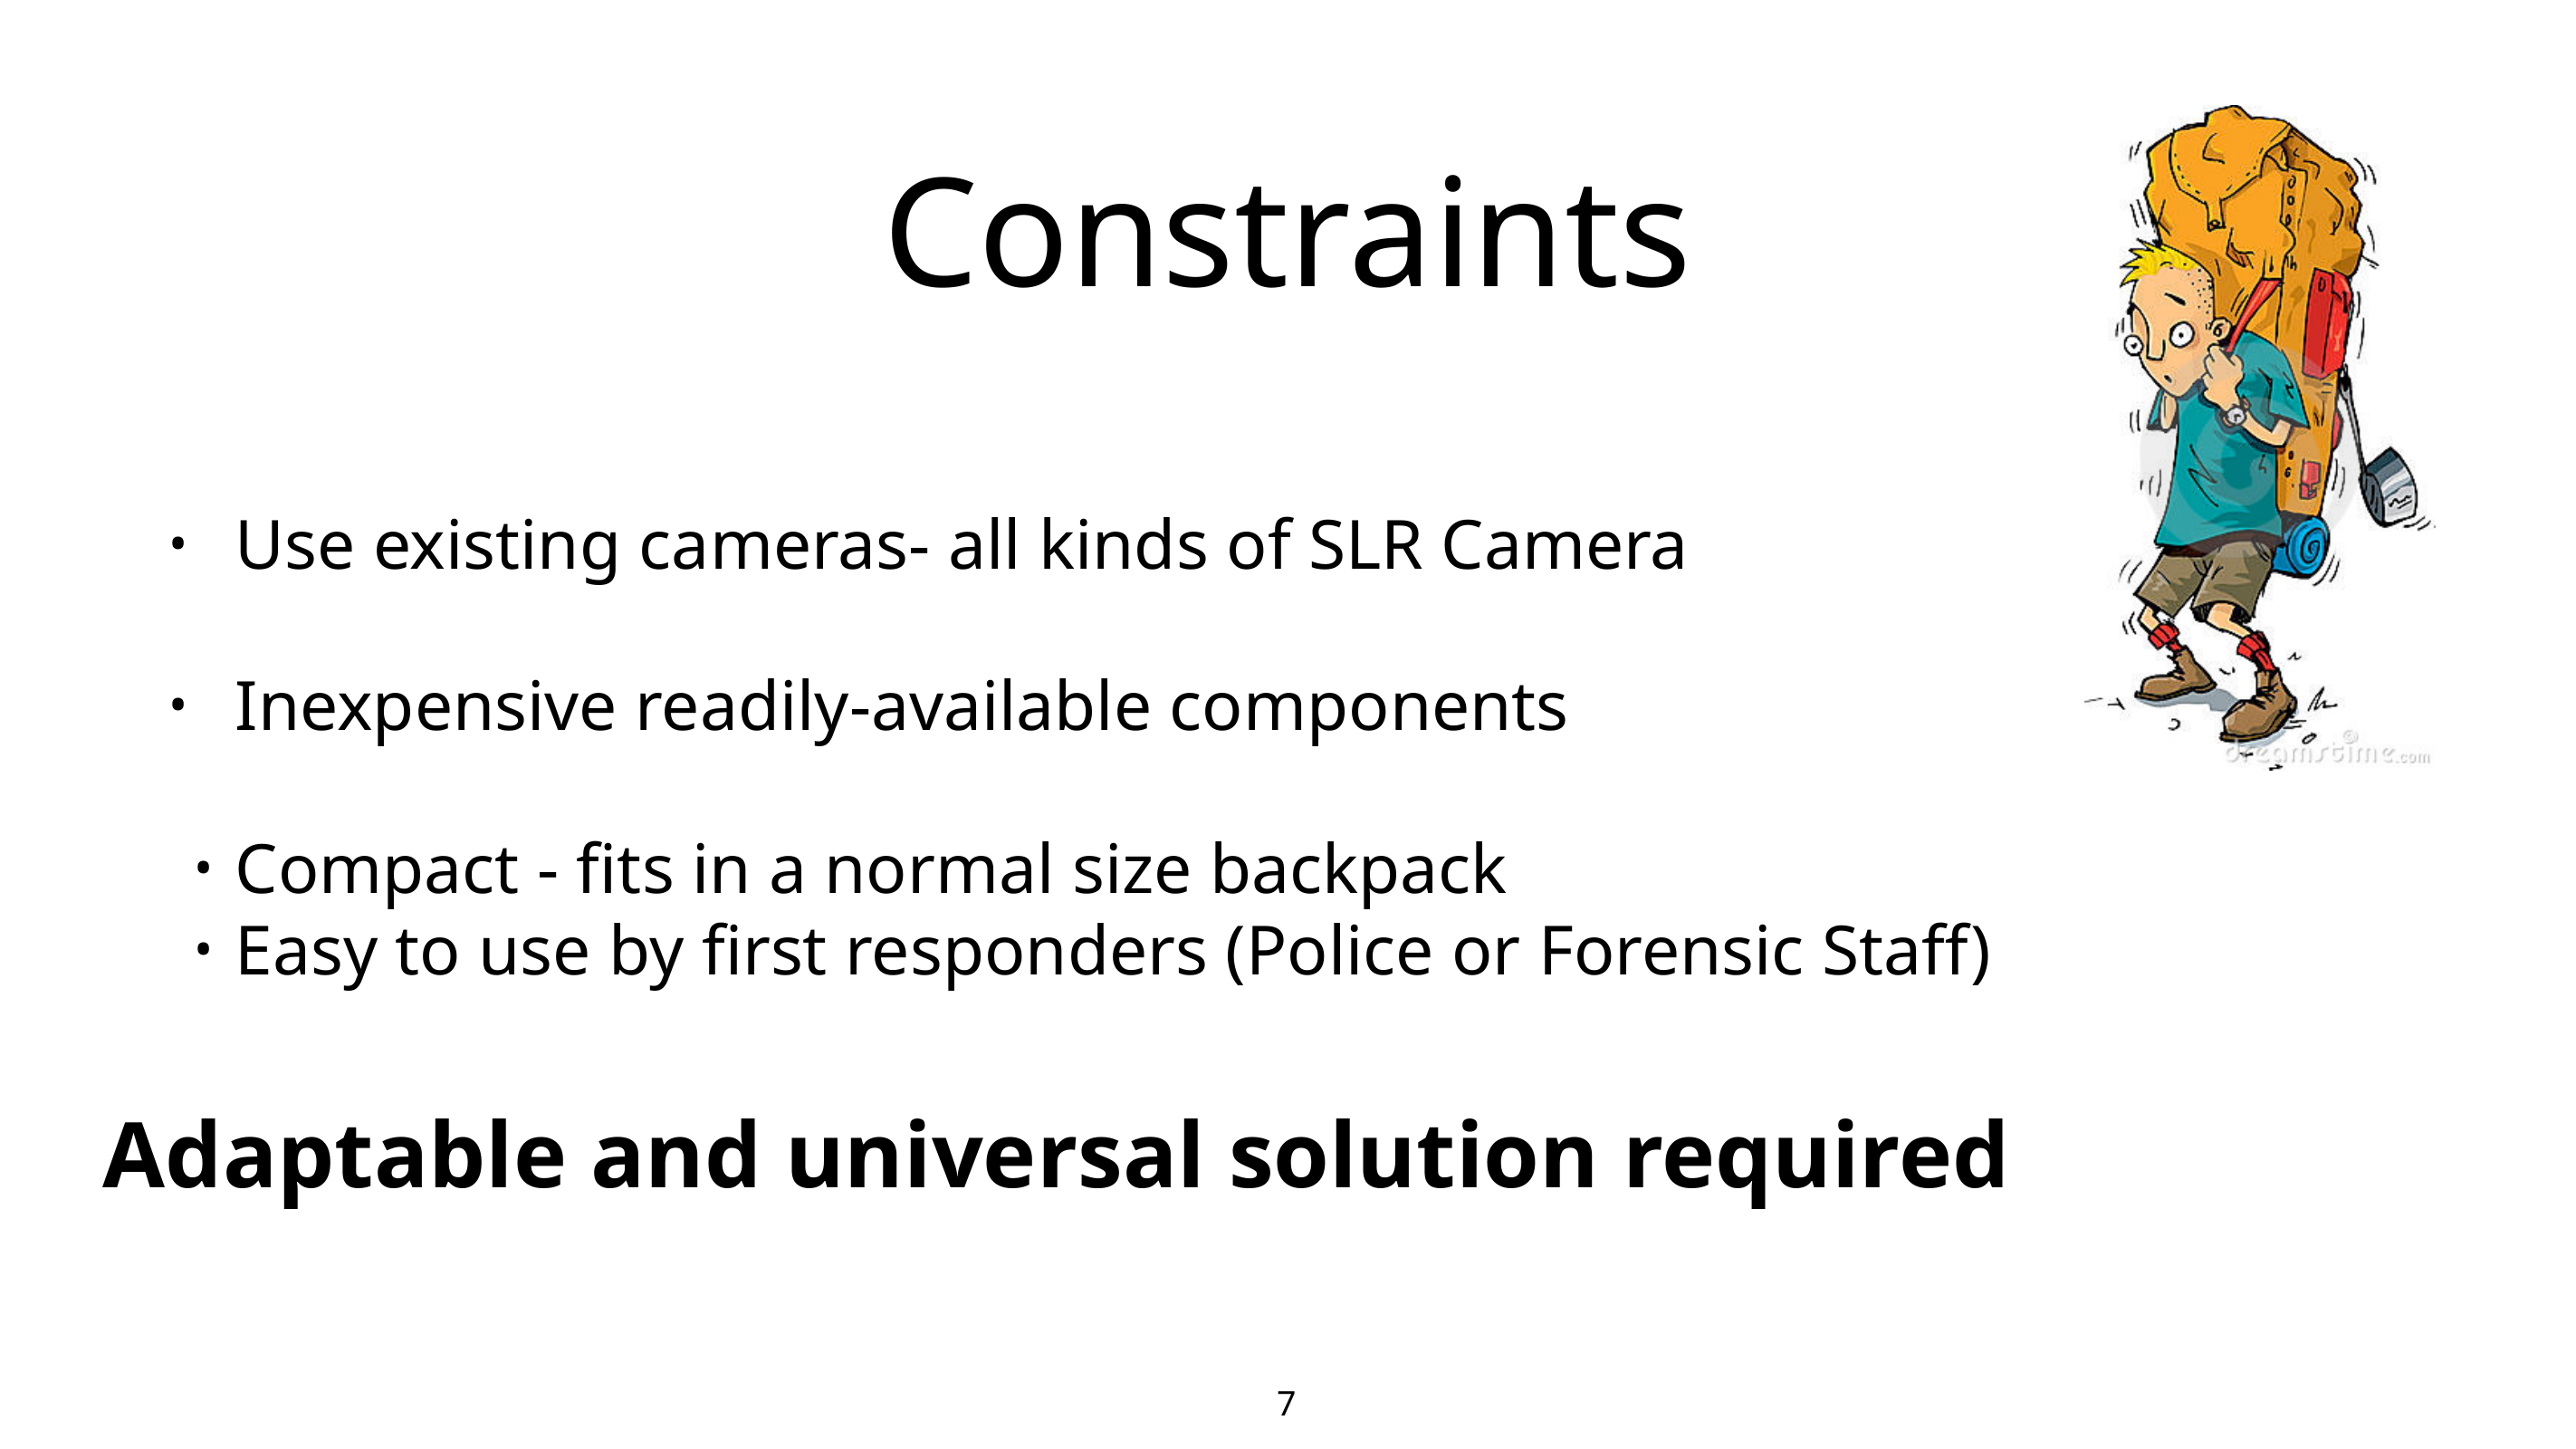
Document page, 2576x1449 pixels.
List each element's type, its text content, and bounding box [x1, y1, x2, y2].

picture [2084, 105, 2436, 772]
slide_number 7 [1259, 1374, 1315, 1431]
list Use existing cameras- all kinds of SLR Camera Inexpensive readily-available components Compact - fits in a normal size backpack Easy to use by first responders (Police or Forensic Staff) Adaptable and universal solution required [95, 387, 2072, 1321]
title Constraints [188, 65, 2388, 388]
